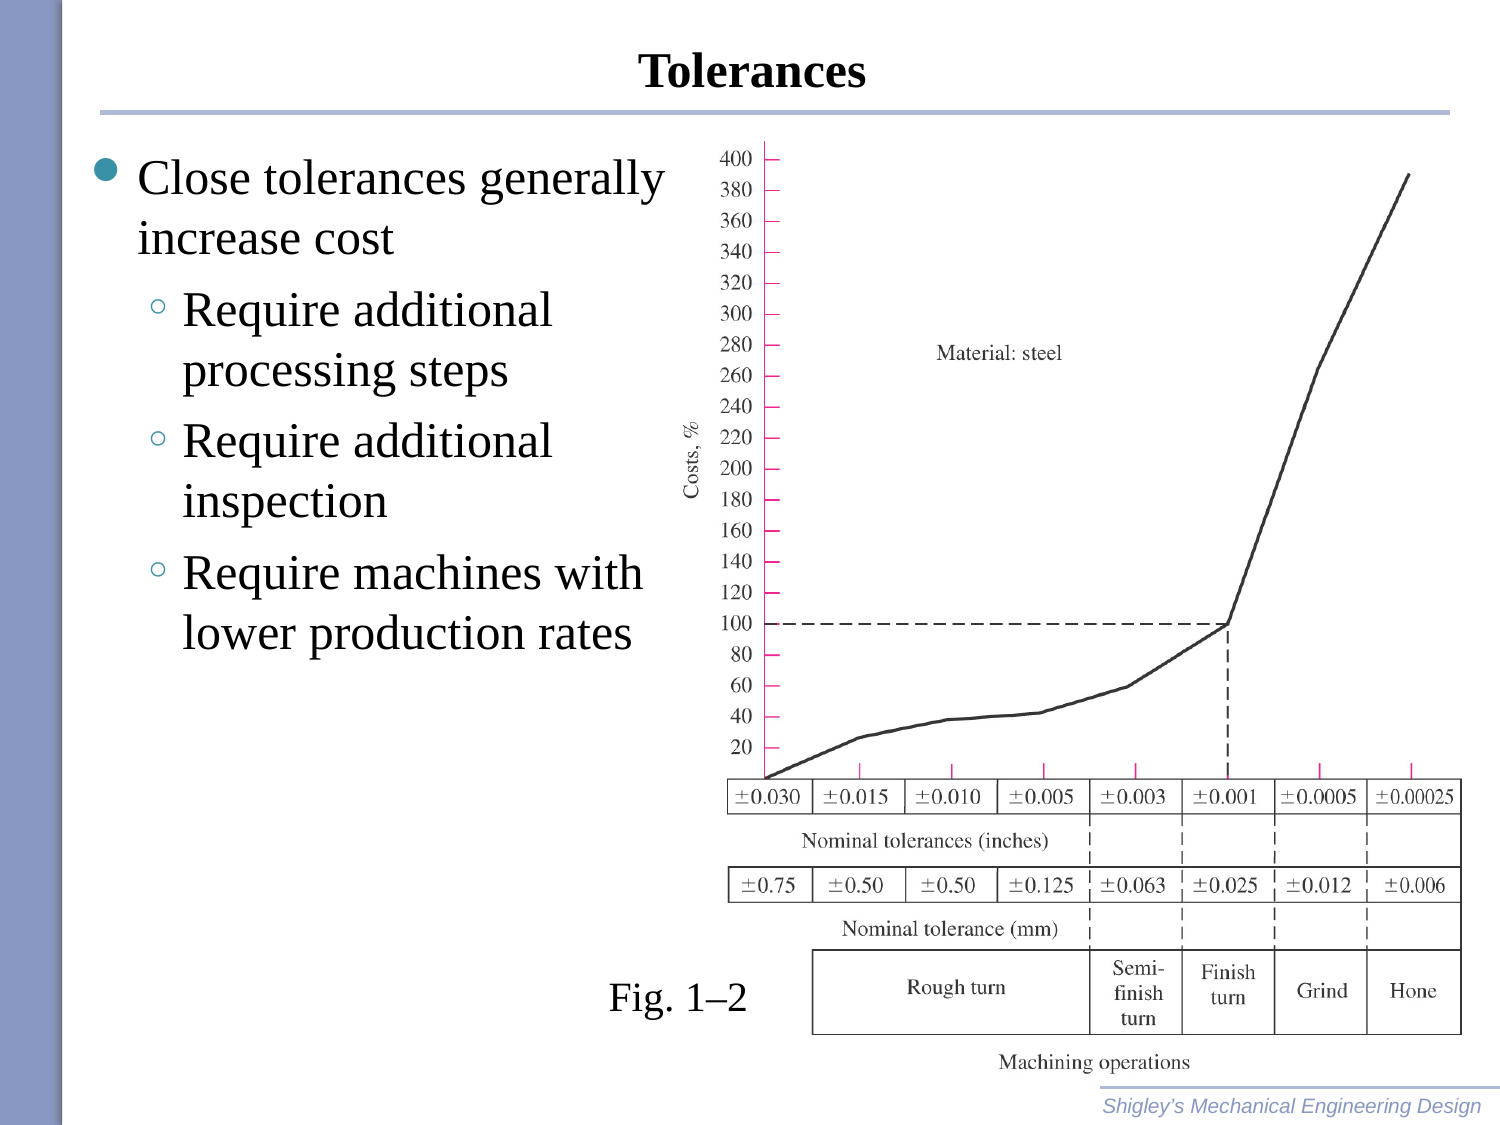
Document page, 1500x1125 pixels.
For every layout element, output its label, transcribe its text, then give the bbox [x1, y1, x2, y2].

title Tolerances [137, 30, 1368, 106]
footer Shigley’s Mechanical Engineering Design [1087, 1074, 1500, 1125]
picture [674, 124, 1463, 1076]
text_box Fig. 1–2 [593, 962, 669, 1028]
list Close tolerances generally increase cost Require additional processing steps Require additional inspection Require machines with lower production rates [62, 137, 750, 1125]
